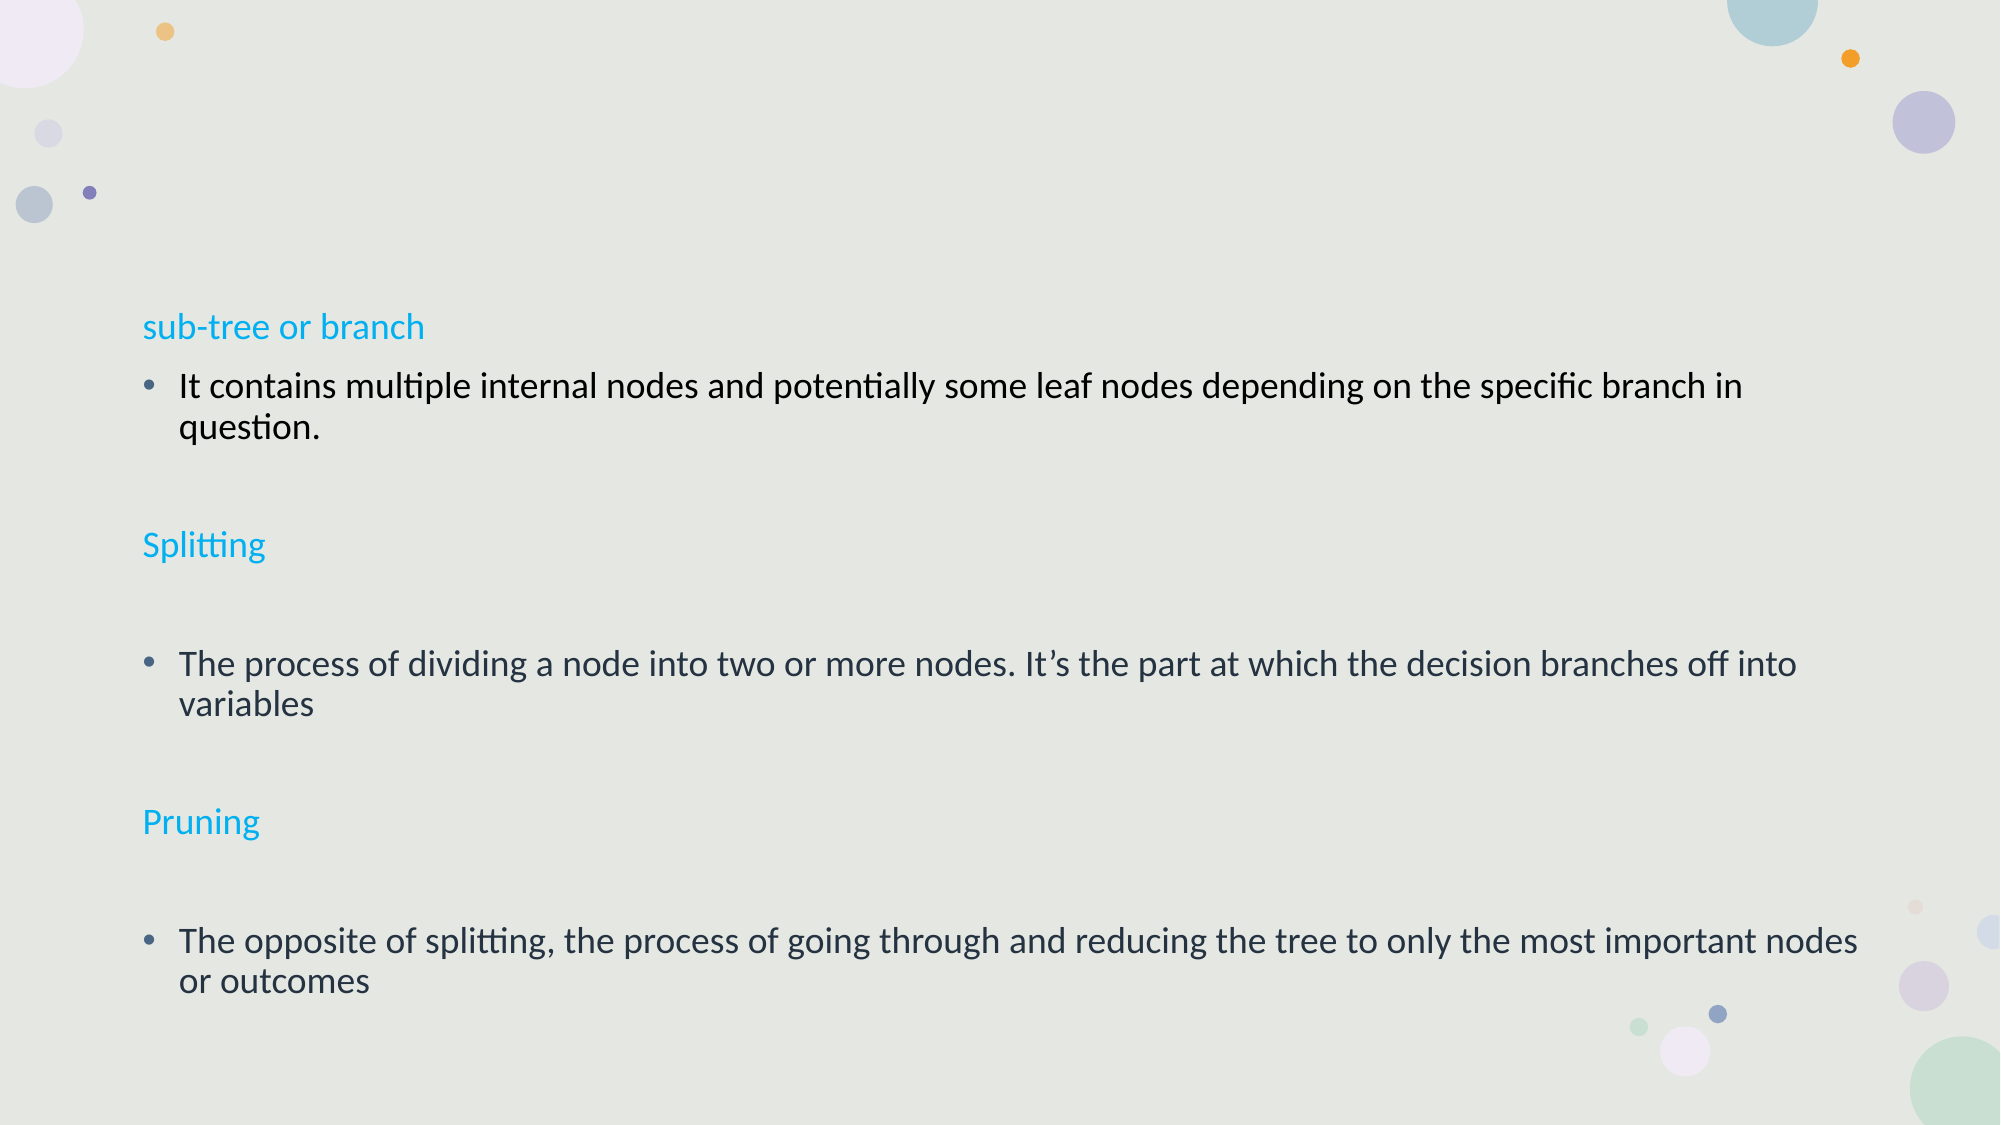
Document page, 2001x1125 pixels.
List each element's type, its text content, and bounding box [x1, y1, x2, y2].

list sub-tree or branch It contains multiple internal nodes and potentially some leaf nodes depending on the specific branch in question. Splitting The process of dividing a node into two or more nodes. It’s the part at which the decision branches off into variables Pruning The opposite of splitting, the process of going through and reducing the tree to only the most important nodes or outcomes [127, 299, 1877, 1014]
